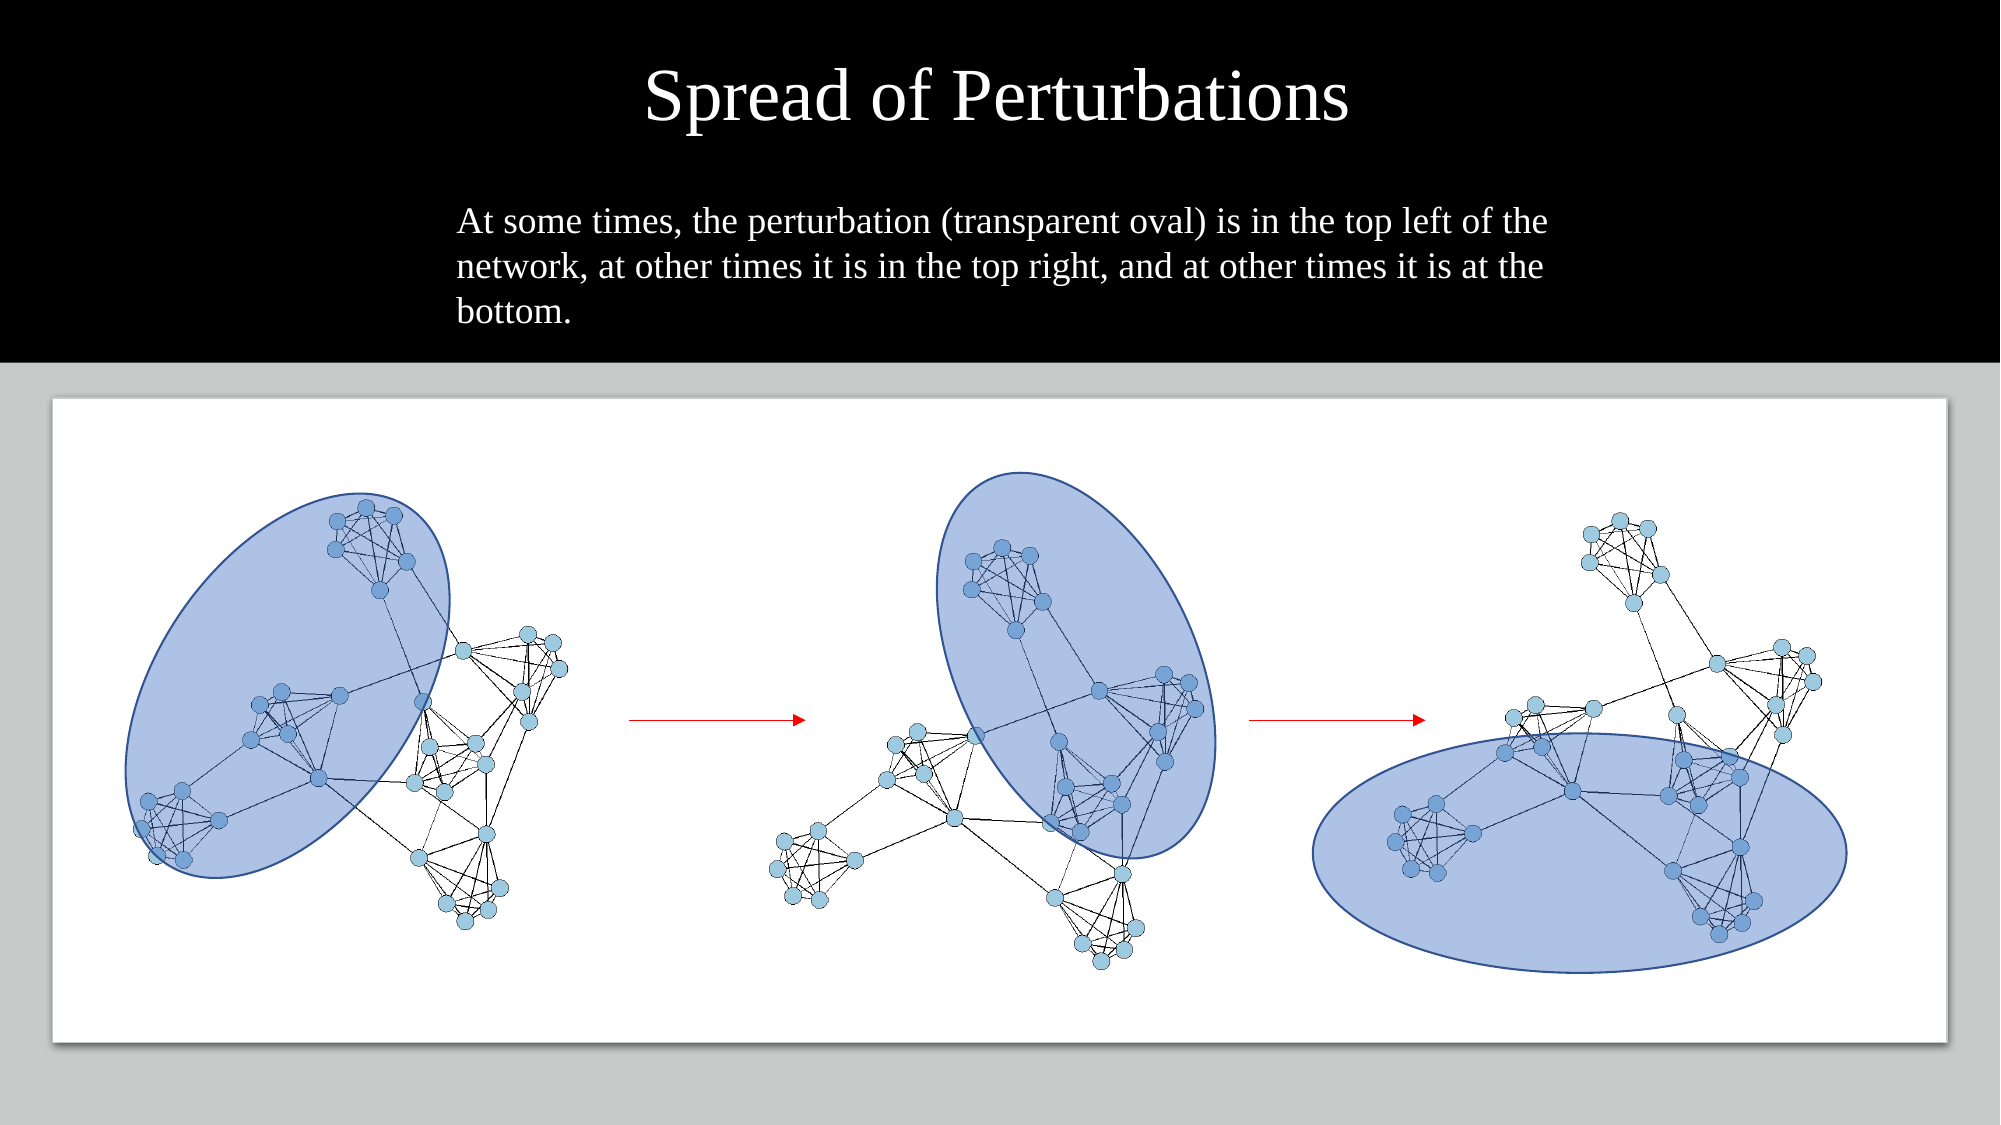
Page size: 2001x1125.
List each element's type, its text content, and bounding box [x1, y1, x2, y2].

picture [694, 473, 1276, 1041]
text_box [52, 397, 1948, 1044]
picture [58, 439, 620, 1001]
title Spread of Perturbations [628, 0, 1372, 188]
picture [1312, 452, 1874, 1014]
text_box At some times, the perturbation (transparent oval) is in the top left of the network, at other times it is in the top right, and at other times it is at the bottom. [441, 188, 1594, 338]
text_box [0, 362, 2000, 1125]
